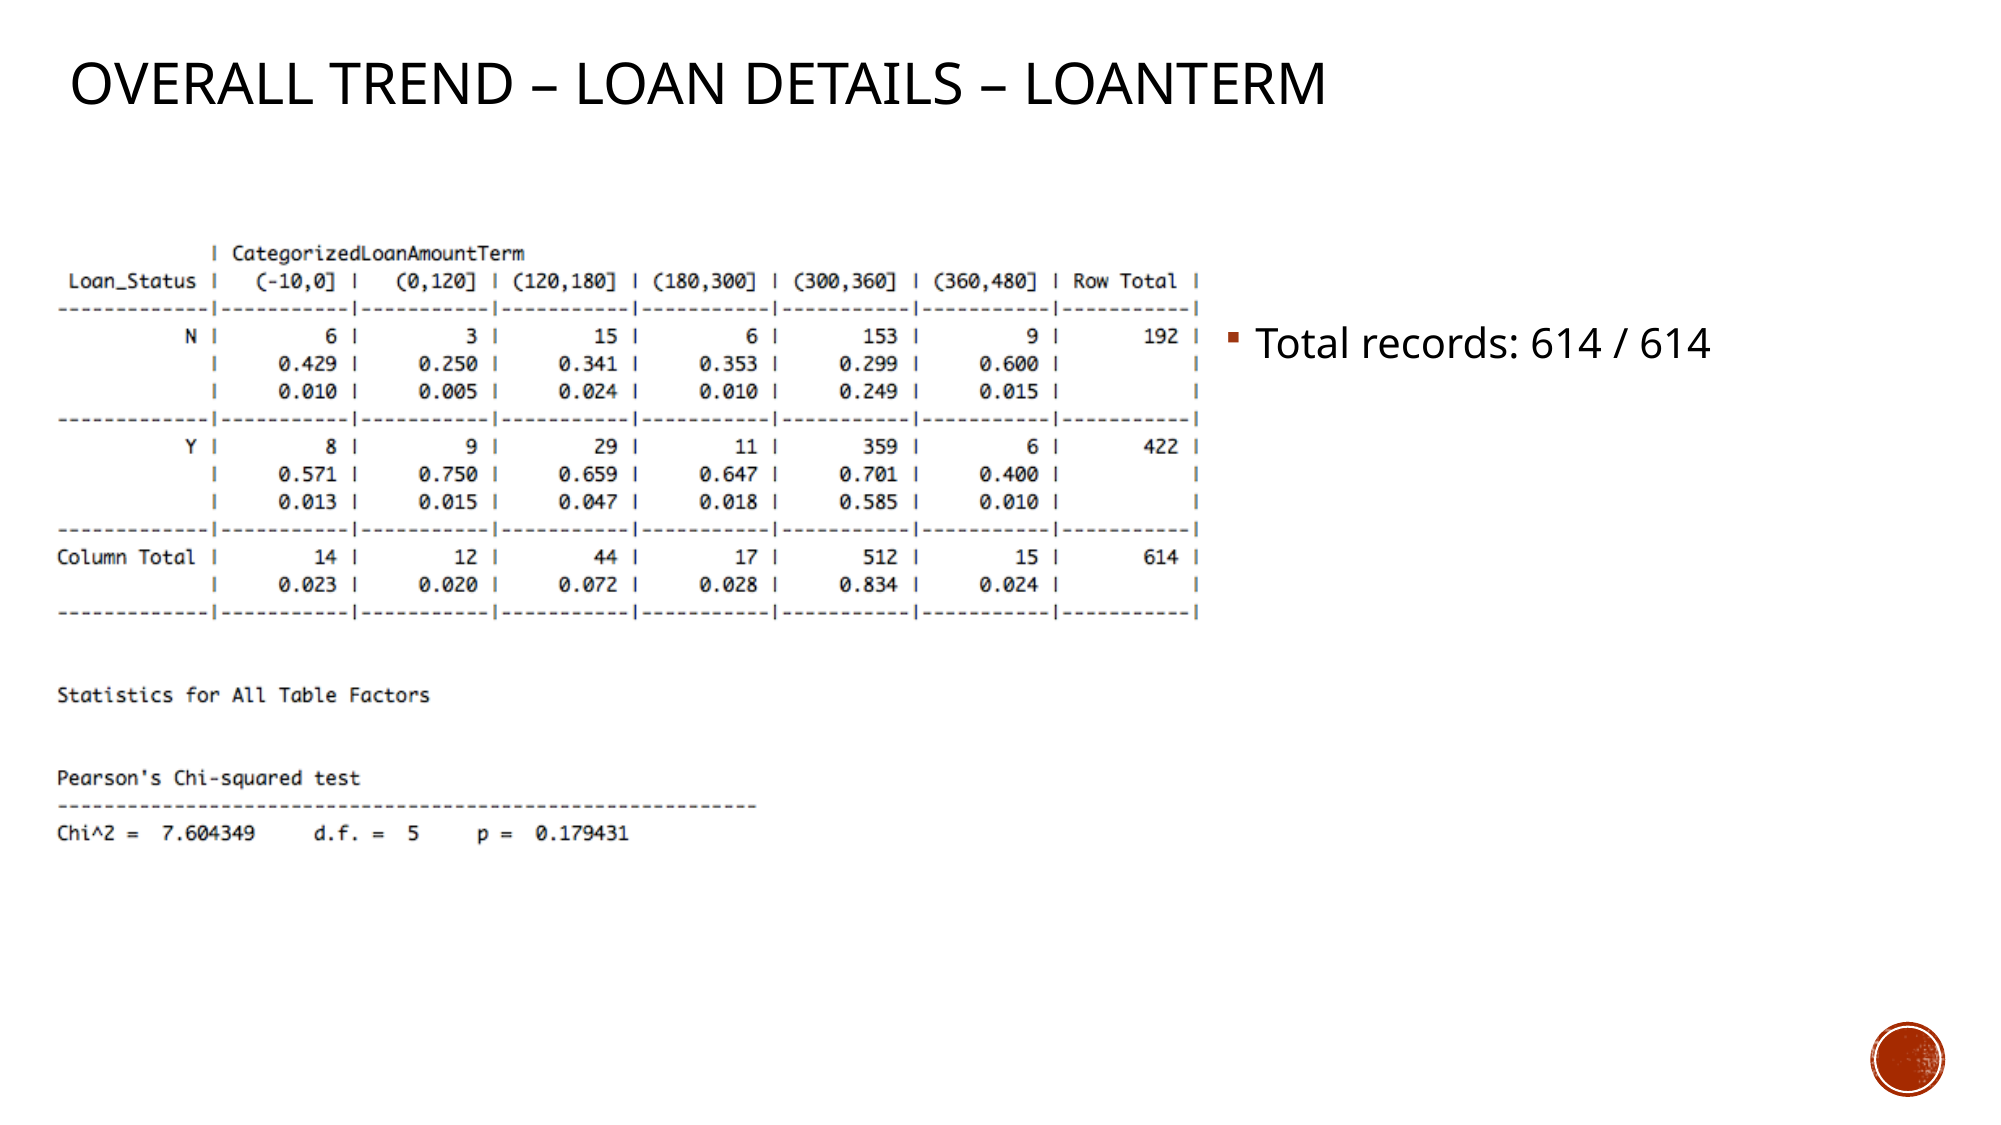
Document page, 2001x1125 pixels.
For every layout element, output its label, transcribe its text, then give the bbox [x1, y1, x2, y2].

picture [54, 225, 1211, 860]
title Overall trend – LOAN DETAILS – LOANTERM [54, 46, 1945, 125]
list Total records: 614 / 614 [1210, 314, 1945, 1013]
